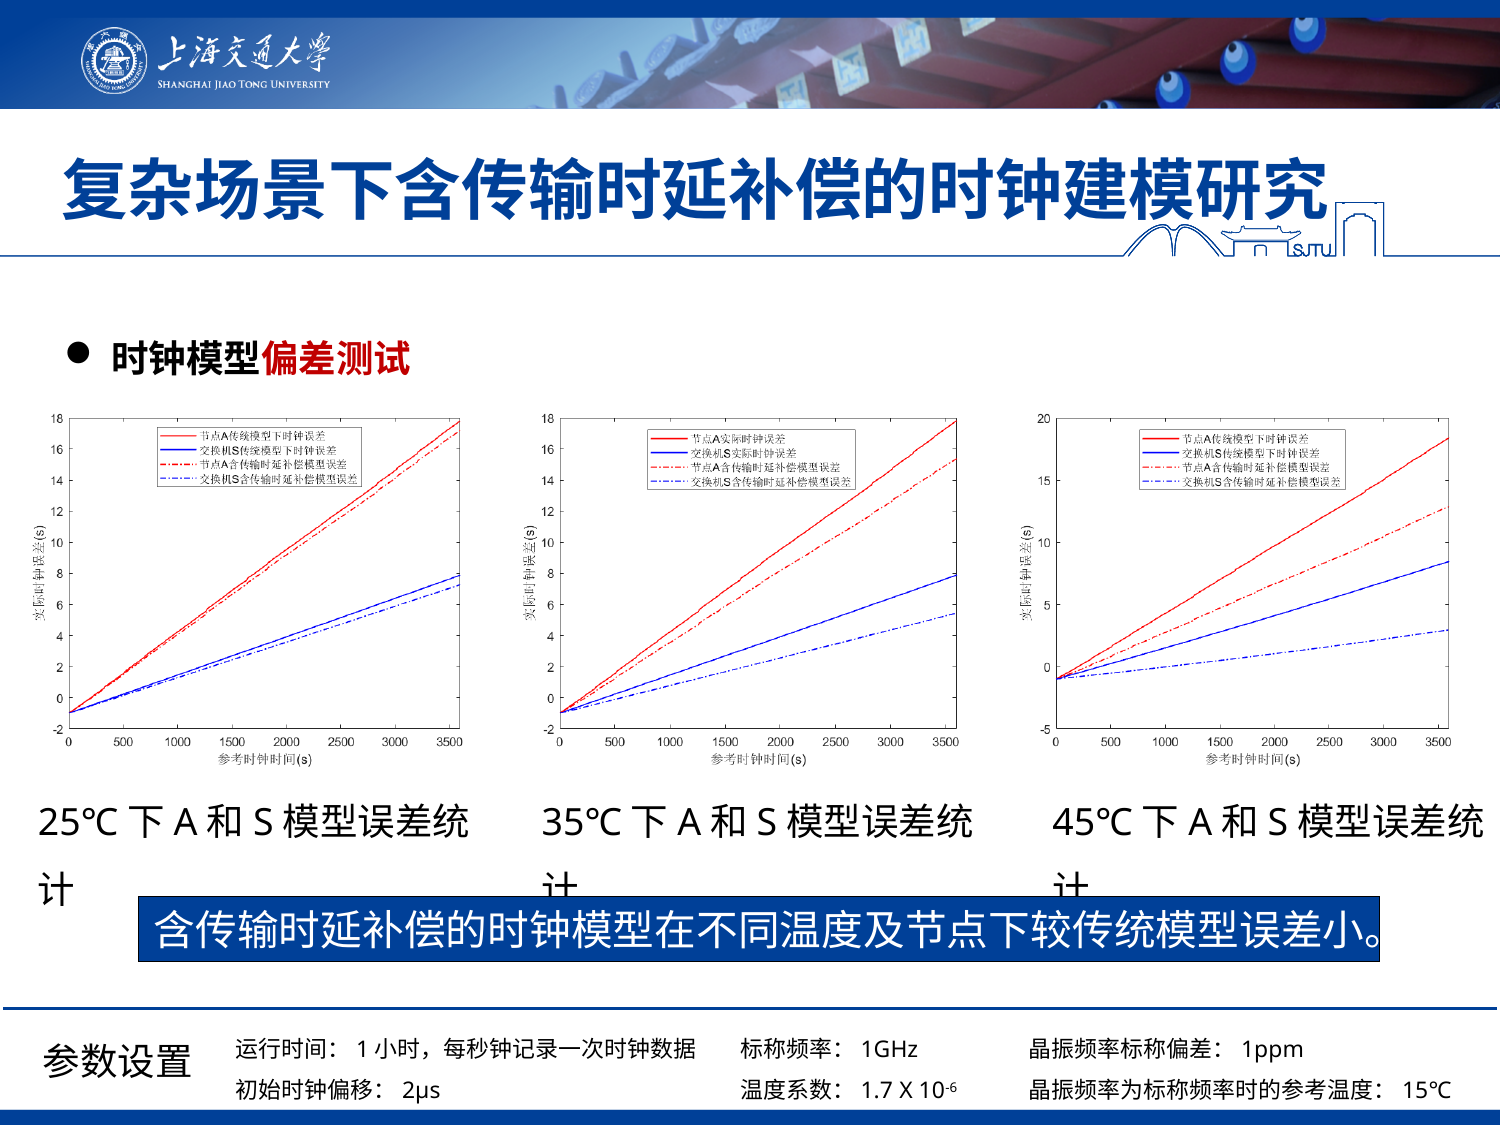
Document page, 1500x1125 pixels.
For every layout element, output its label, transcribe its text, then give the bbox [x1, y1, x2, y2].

text_box 时钟模型偏差测试 [49, 304, 601, 388]
text_box 35℃下A和S模型误差统计 [526, 770, 991, 896]
picture [0, 18, 1500, 109]
text_box 25℃下A和S模型误差统计 [23, 770, 488, 919]
text_box 标称频率：1GHz 温度系数：1.7 X 10-6 [725, 1013, 991, 1111]
picture [3, 389, 1497, 770]
text_box 参数设置 [27, 1030, 208, 1091]
text_box 45℃下A和S模型误差统计 [1037, 768, 1500, 919]
text_box 运行时间：1小时，每秒钟记录一次时钟数据 初始时钟偏移：2μs [220, 1013, 713, 1111]
text_box 含传输时延补偿的时钟模型在不同温度及节点下较传统模型误差小。 [138, 896, 1380, 962]
text_box 晶振频率标称偏差：1ppm 晶振频率为标称频率时的参考温度：15℃ [1013, 1013, 1474, 1111]
text_box 复杂场景下含传输时延补偿的时钟建模研究 [46, 140, 1345, 236]
